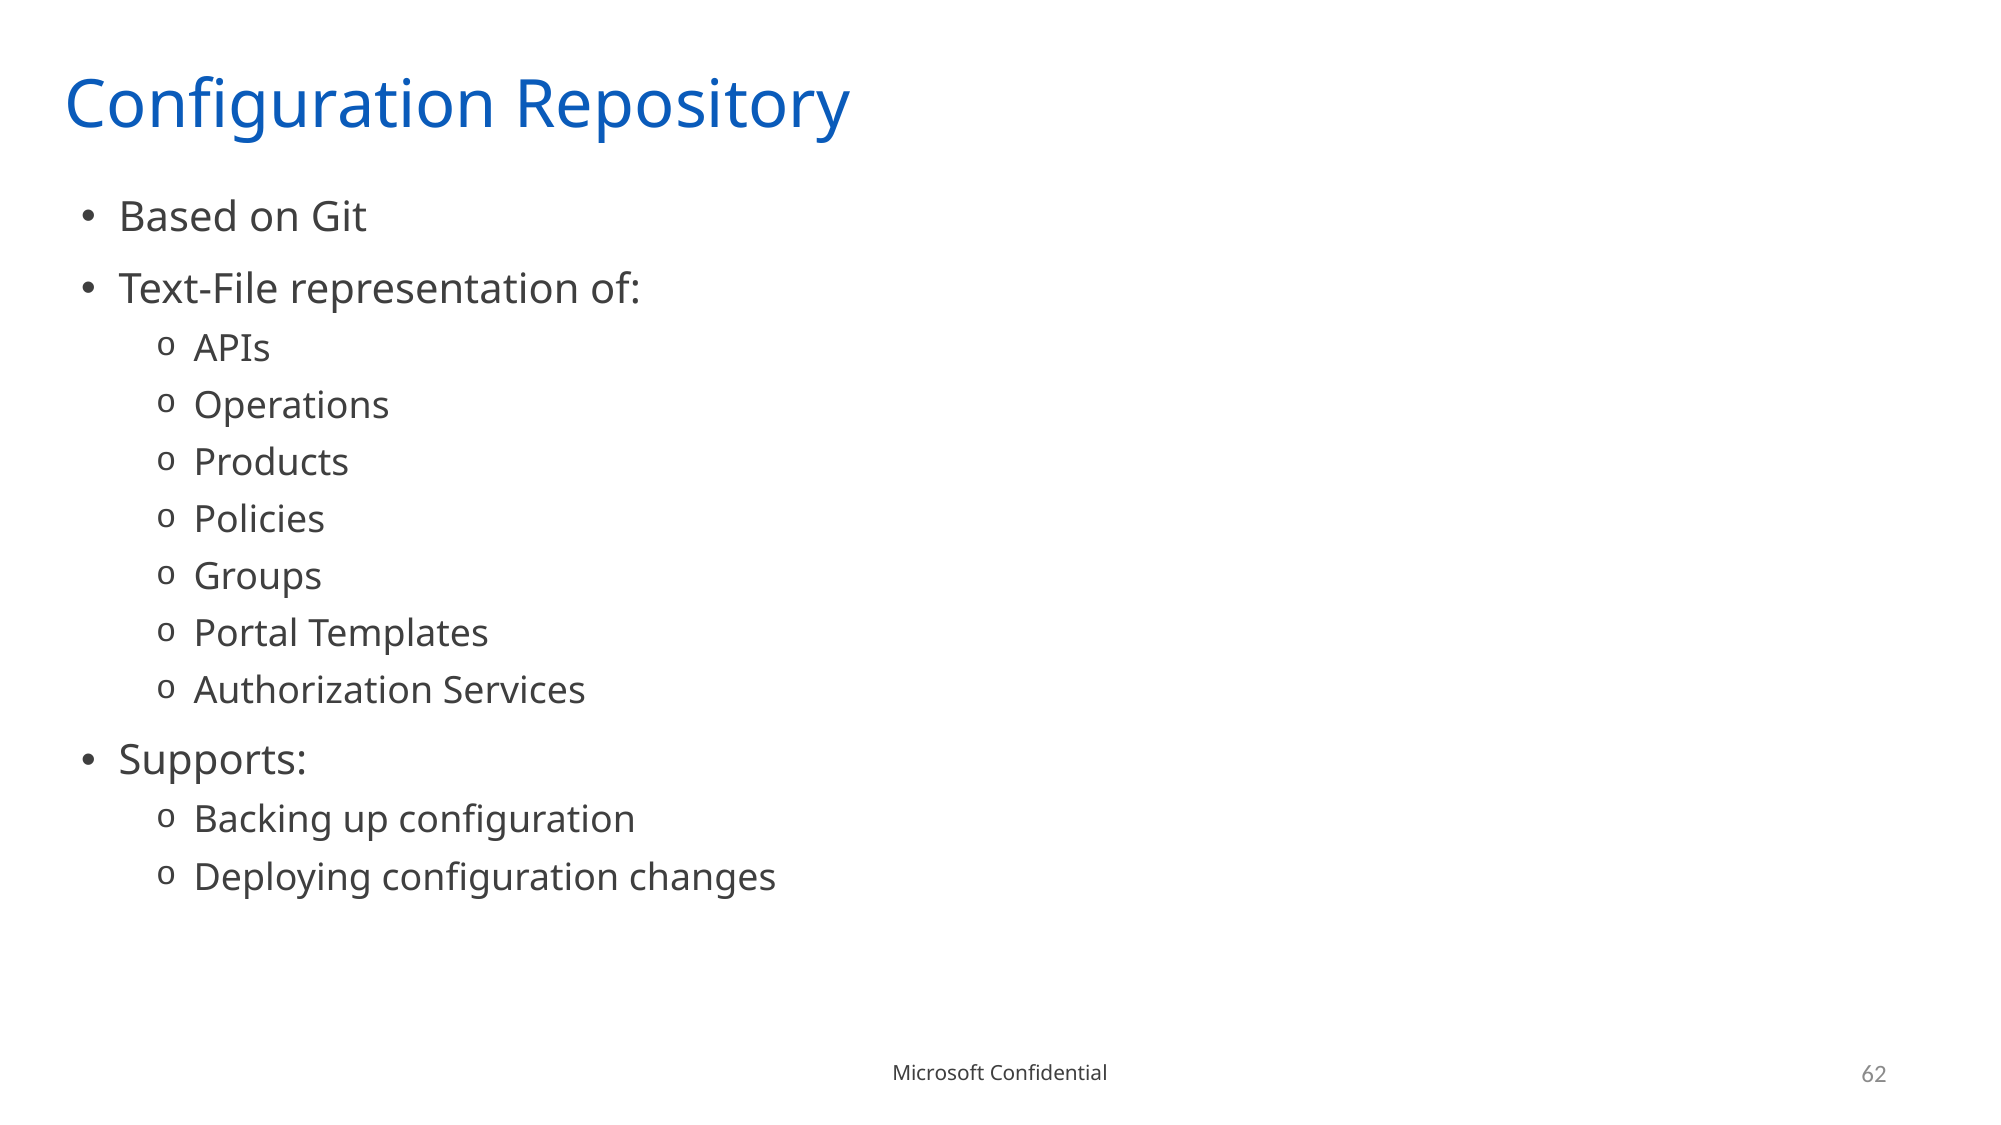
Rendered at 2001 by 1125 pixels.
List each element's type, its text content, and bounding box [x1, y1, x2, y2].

slide_number 62 [1451, 1042, 1902, 1103]
title Configuration Repository [49, 49, 1899, 162]
list Based on Git Text-File representation of: APIs Operations Products Policies Groups Portal Templates Authorization Services Supports: Backing up configuration Deploying configuration changes [66, 187, 1899, 1001]
